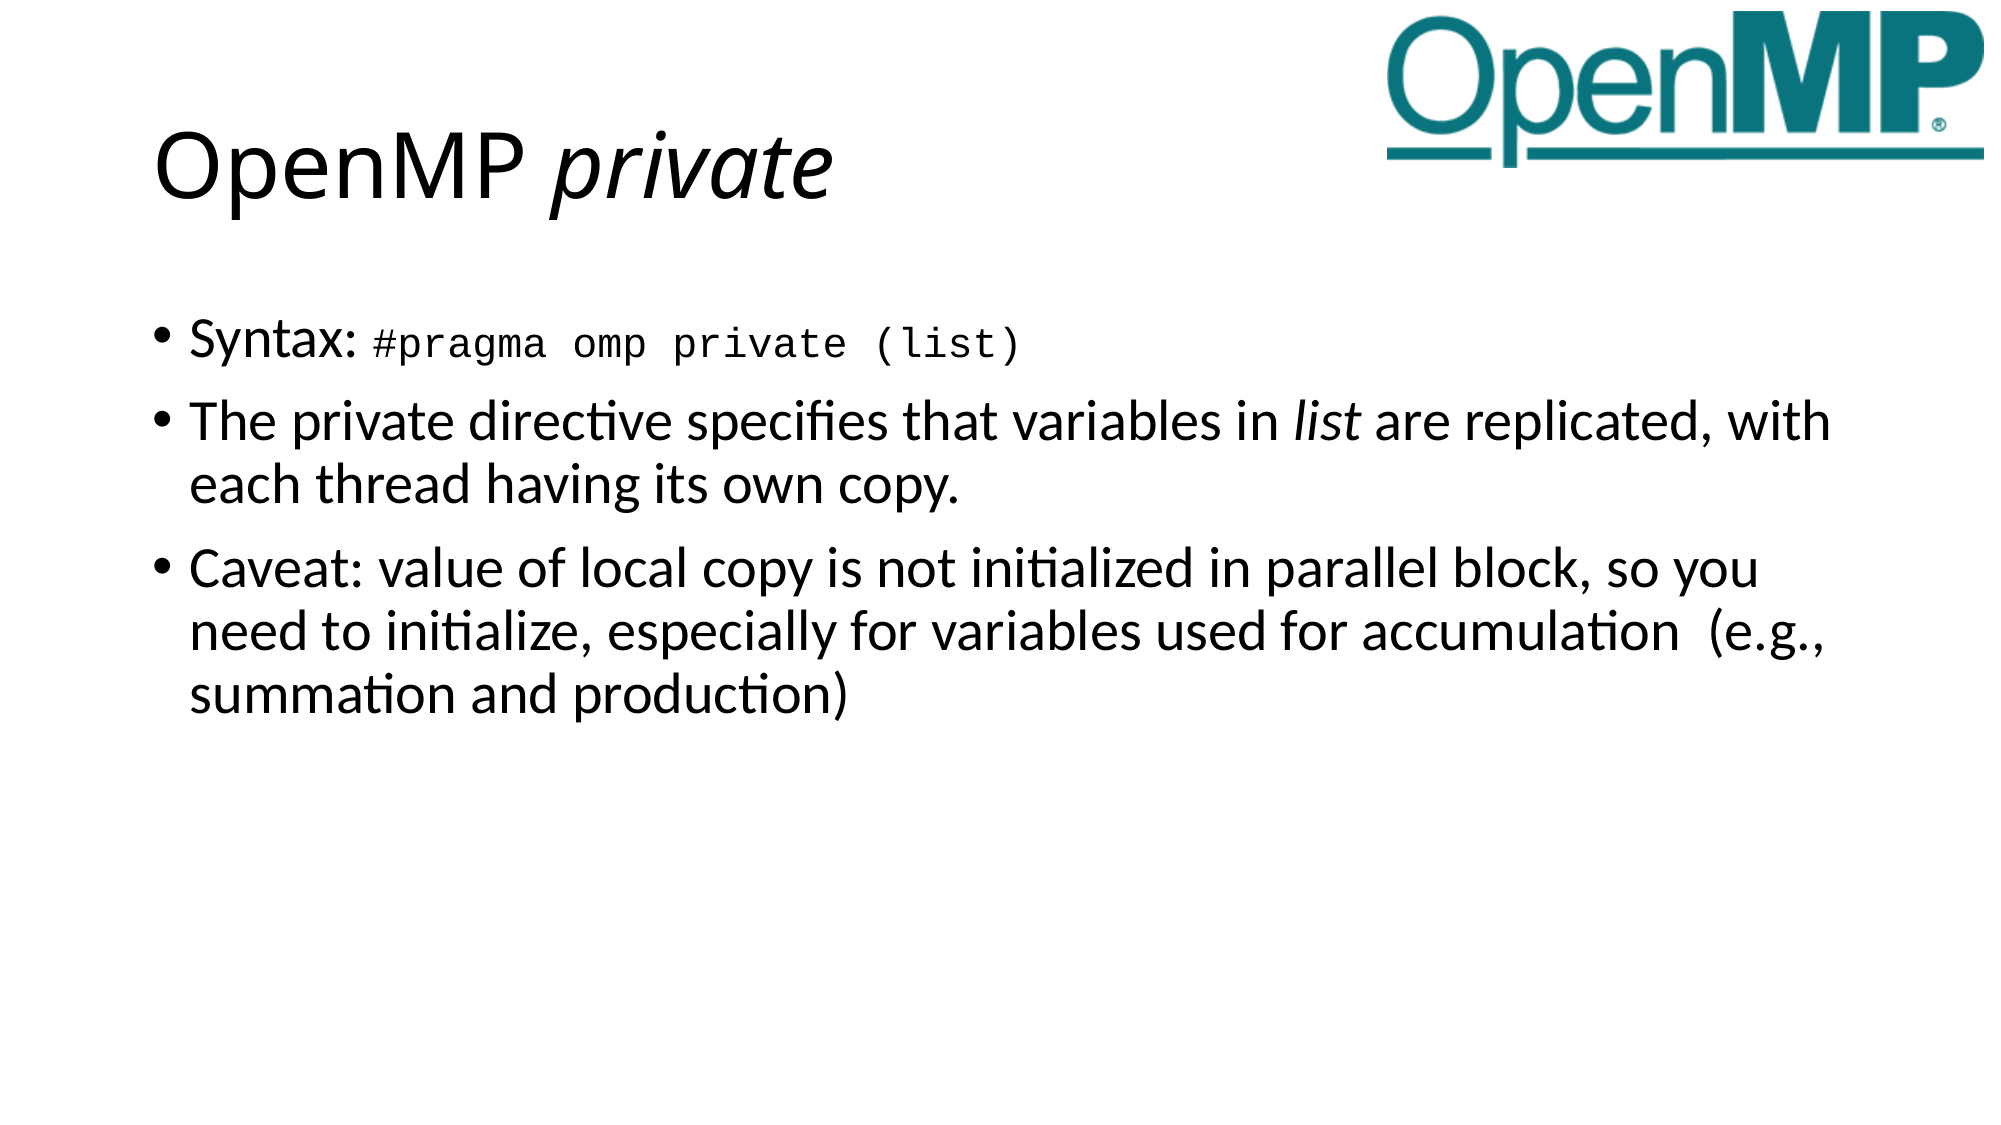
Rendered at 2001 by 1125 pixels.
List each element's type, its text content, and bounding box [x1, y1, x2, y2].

title OpenMP private [137, 59, 1863, 278]
picture [1387, 11, 1984, 168]
list Syntax: #pragma omp private (list) The private directive specifies that variables in list are replicated, with each thread having its own copy. Caveat: value of local copy is not initialized in parallel block, so you need to initialize, especially for variables used for accumulation (e.g., summation and production) [137, 299, 1863, 822]
